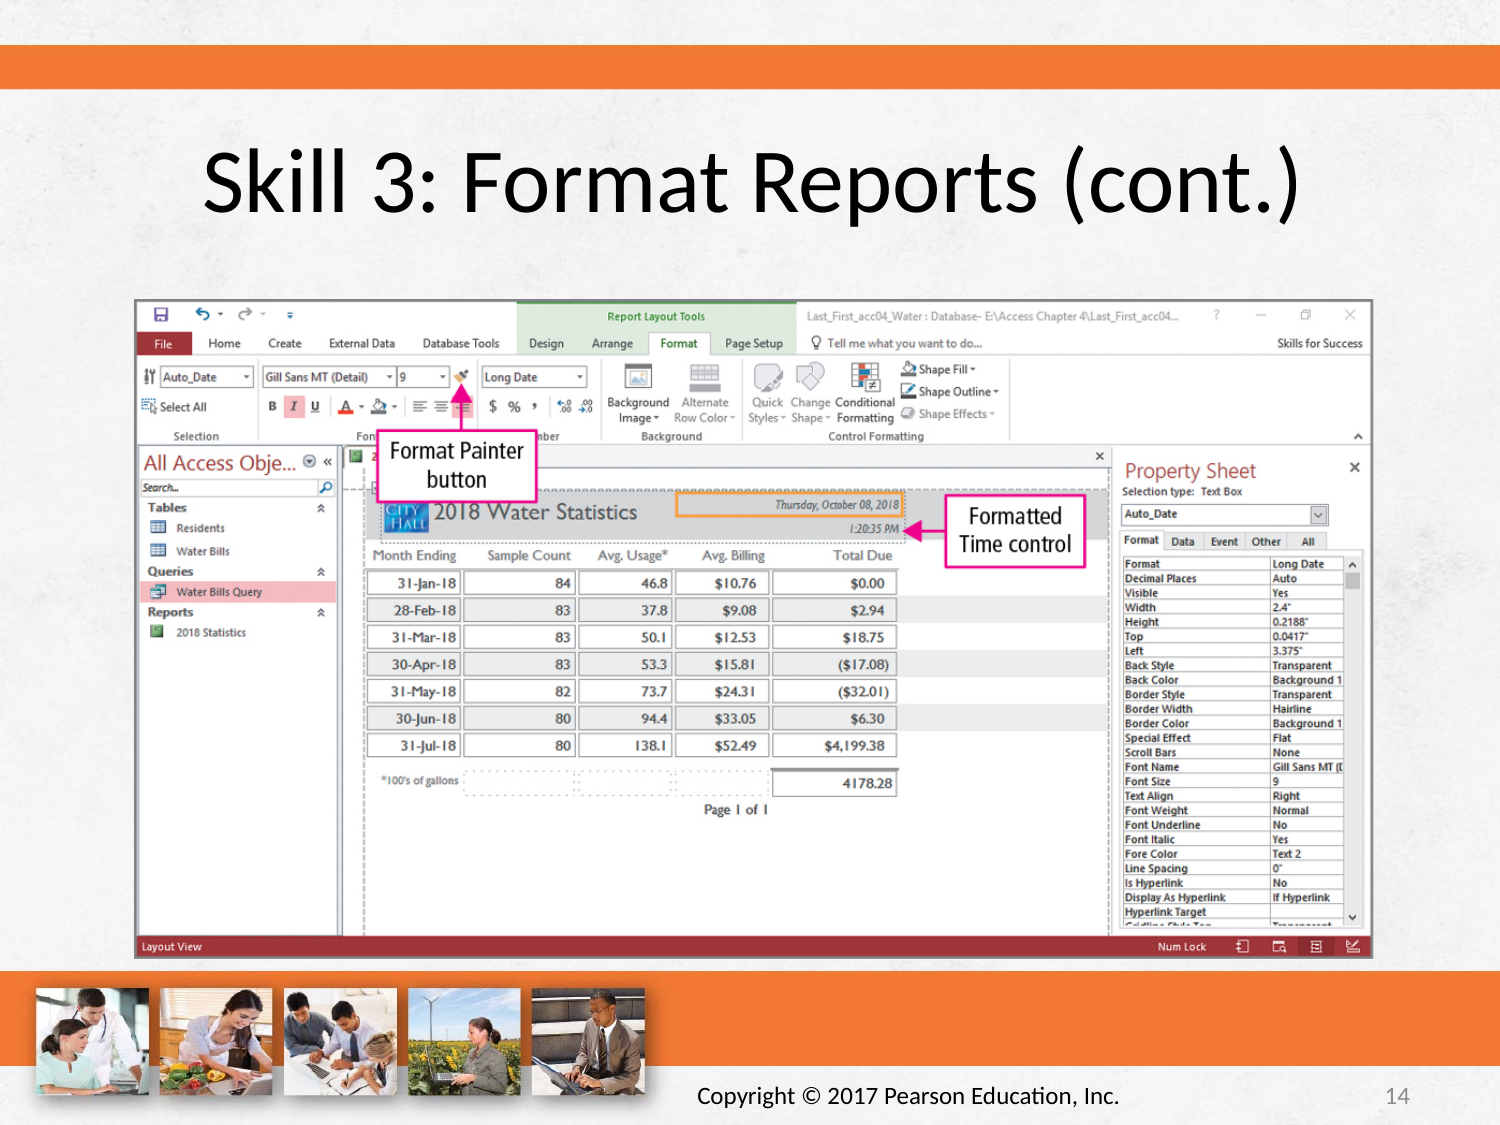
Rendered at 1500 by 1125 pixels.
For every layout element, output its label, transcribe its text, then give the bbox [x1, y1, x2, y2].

title Skill 3: Format Reports (cont.) [108, 112, 1401, 276]
picture [0, 0, 1500, 1125]
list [134, 299, 1374, 961]
slide_number 14 [1074, 1065, 1425, 1125]
footer Copyright © 2017 Pearson Education, Inc. [649, 1065, 1074, 1125]
